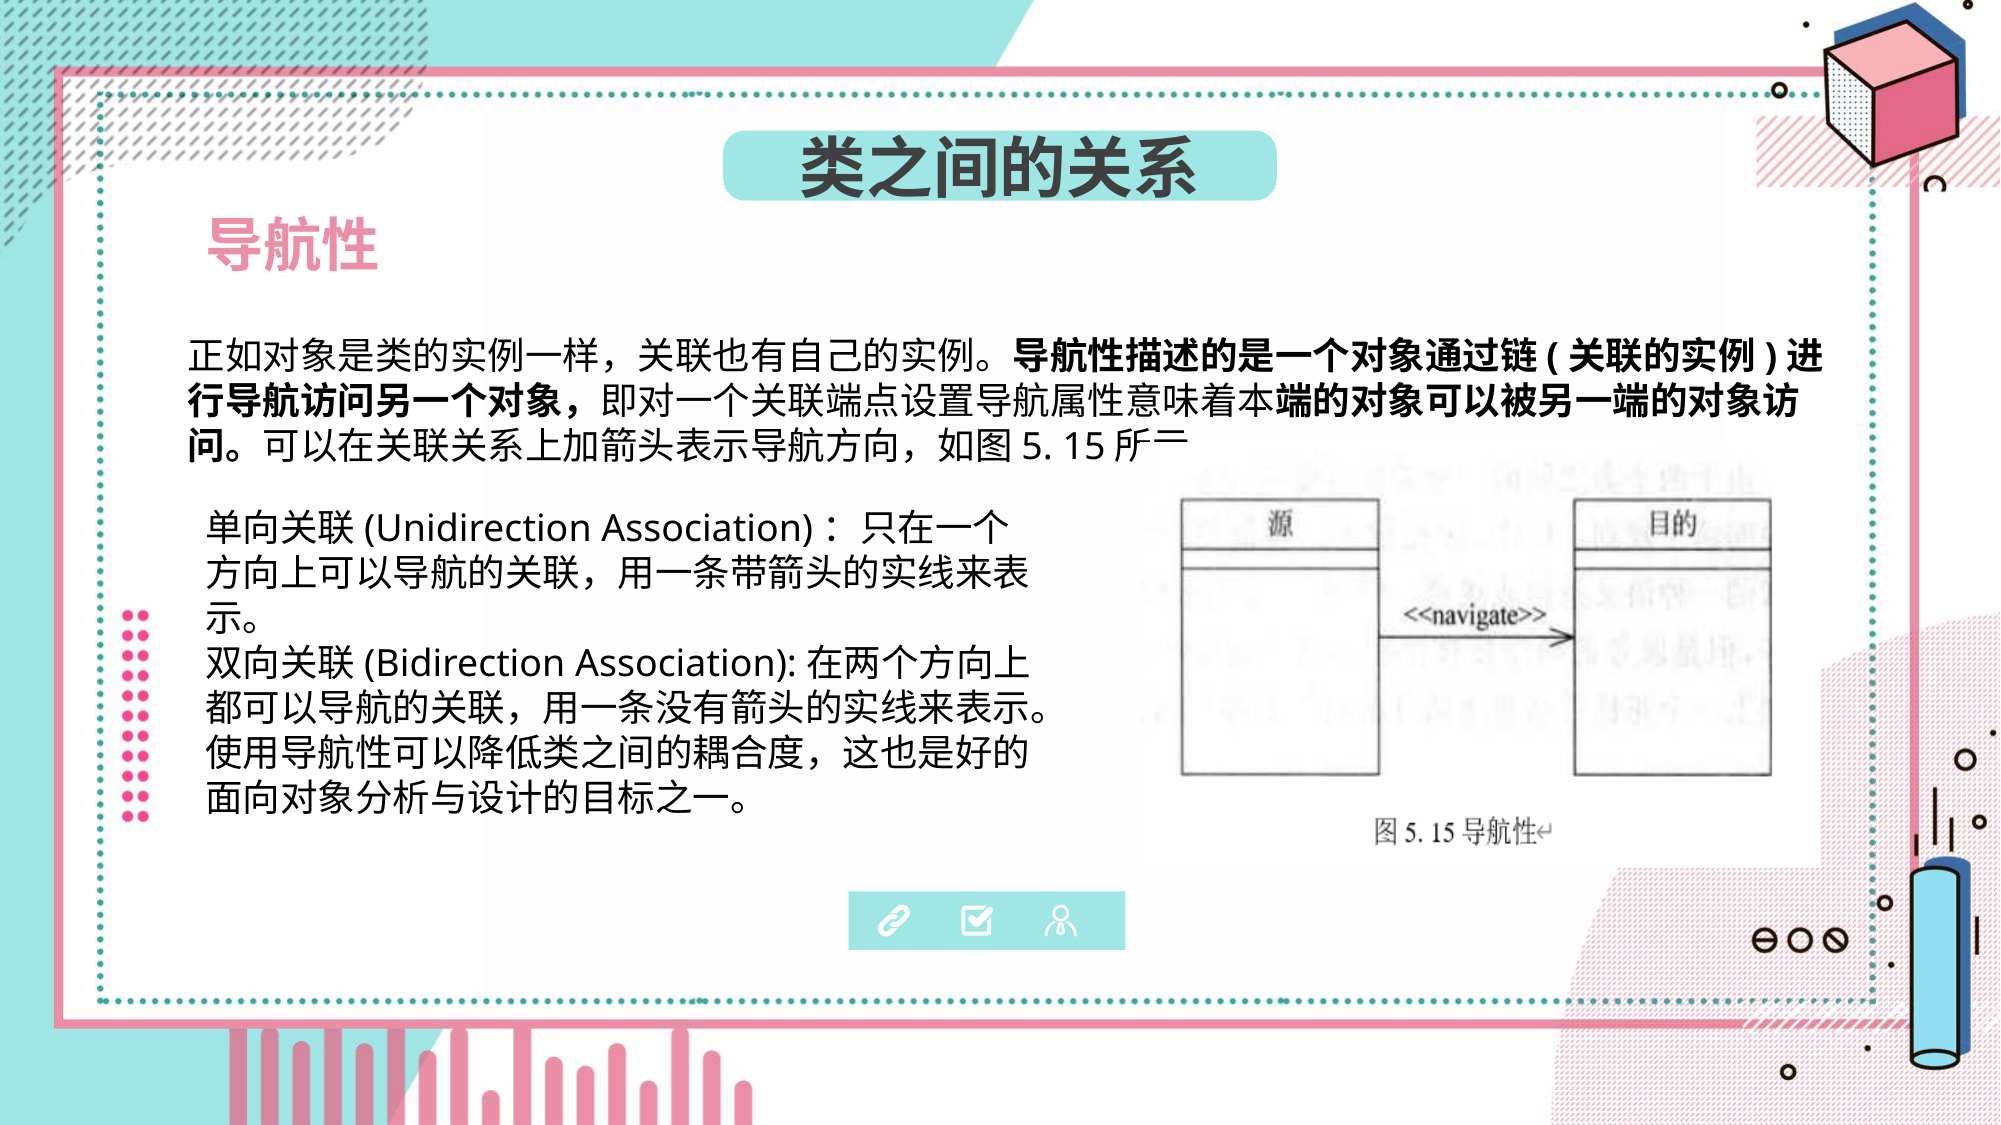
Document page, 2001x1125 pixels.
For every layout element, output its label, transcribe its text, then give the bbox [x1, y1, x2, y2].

text_box 正如对象是类的实例一样，关联也有自己的实例。导航性描述的是一个对象通过链(关联的实例)进行导航访问另一个对象，即对一个关联端点设置导航属性意味着本端的对象可以被另一端的对象访问。可以在关联关系上加箭头表示导航方向，如图5. 15所示。 [172, 324, 1852, 475]
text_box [848, 891, 1126, 950]
text_box 导航性 [190, 200, 500, 286]
picture [0, 0, 2001, 1125]
text_box 类之间的关系 [722, 129, 1278, 202]
text_box 单向关联(Unidirection Association)：只在一个方向上可以导航的关联，用一条带箭头的实线来表示。 双向关联(Bidirection Association):在两个方向上都可以导航的关联，用一条没有箭头的实线来表示。使用导航性可以降低类之间的耦合度，这也是好的面向对象分析与设计的目标之一。 [190, 496, 1063, 827]
